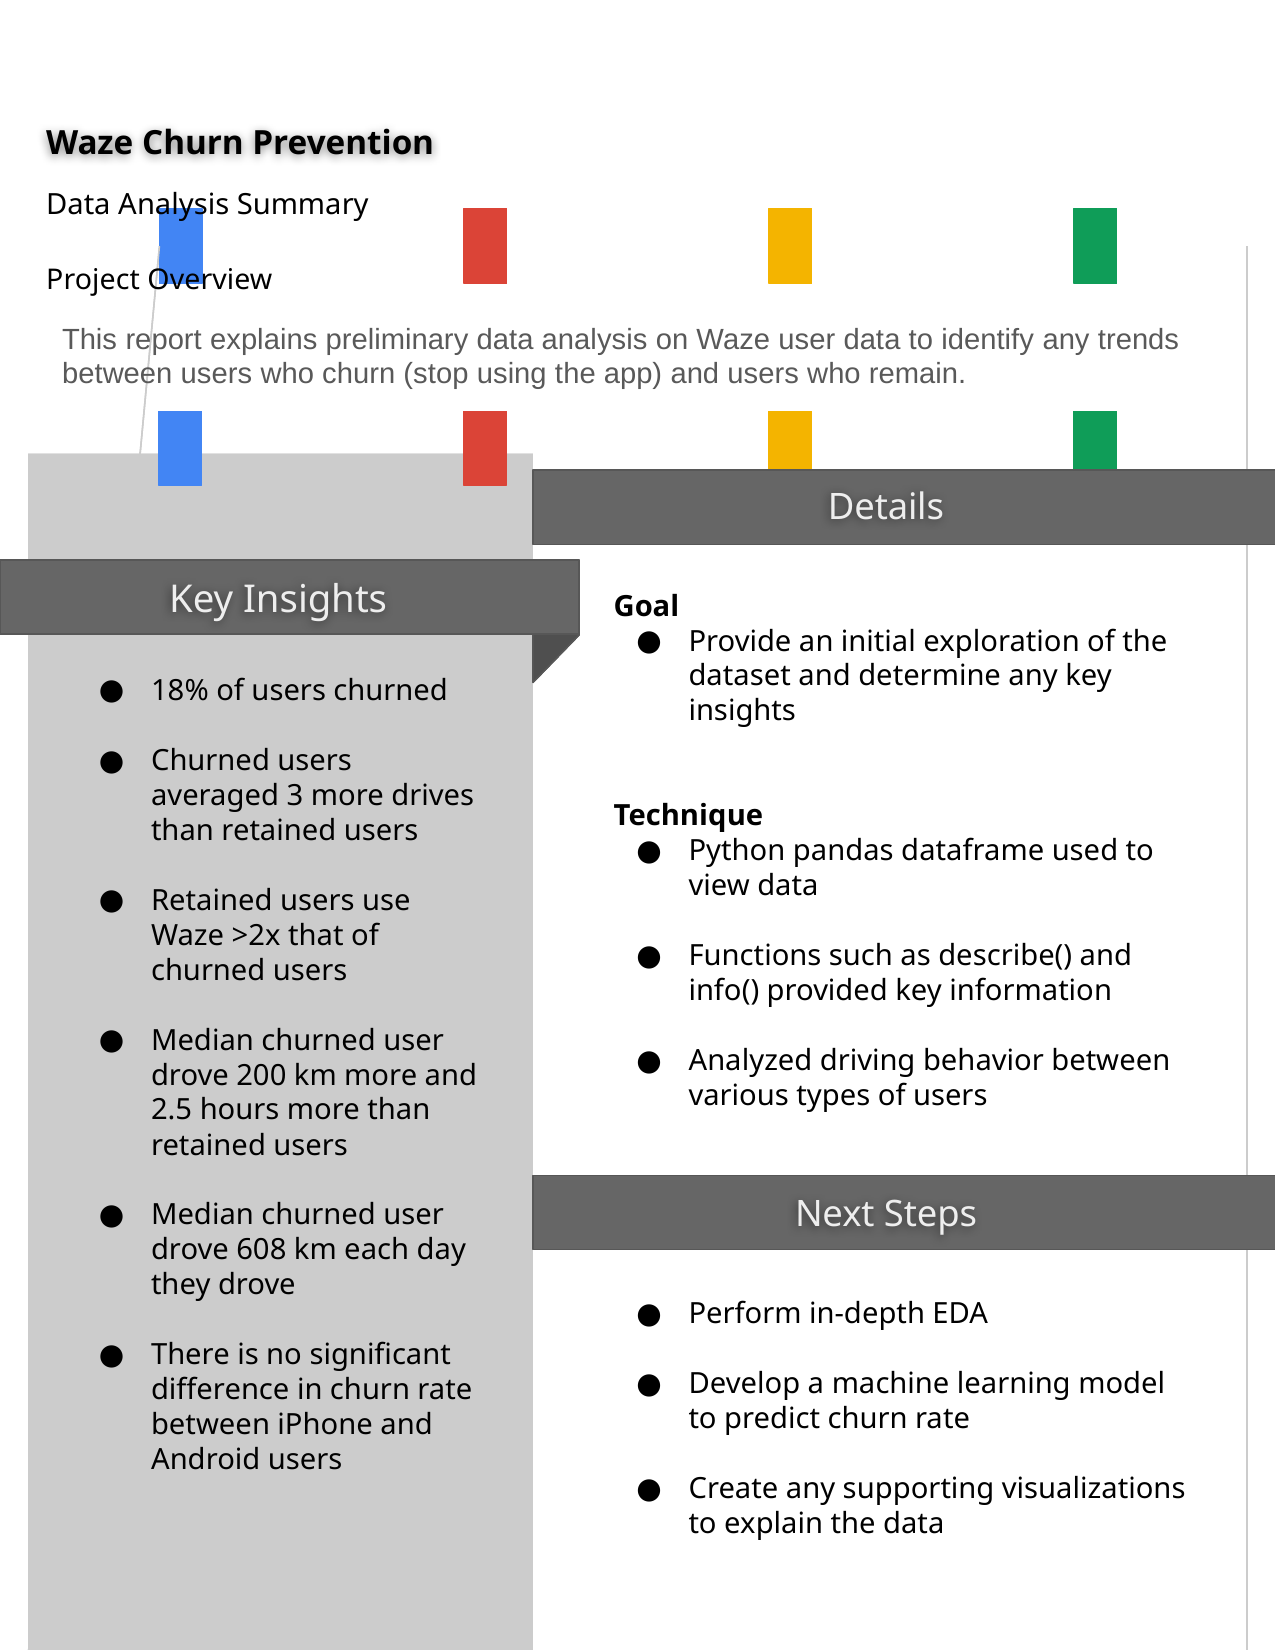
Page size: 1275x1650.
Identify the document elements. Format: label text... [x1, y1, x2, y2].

text_box This report explains preliminary data analysis on Waze user data to identify any trends between users who churn (stop using the app) and users who remain. [47, 304, 1247, 405]
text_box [30, 108, 883, 236]
text_box Project Overview [30, 251, 638, 299]
text_box 18% of users churned Churned users averaged 3 more drives than retained users Retained users use Waze >2x that of churned users Median churned user drove 200 km more and 2.5 hours more than retained users Median churned user drove 608 km each day they drove There is no significant difference in churn rate between iPhone and Android users [60, 656, 494, 1633]
text_box Goal Provide an initial exploration of the dataset and determine any key insights Technique Python pandas dataframe used to view data Functions such as describe() and info() provided key information Analyzed driving behavior between various types of users [598, 571, 1205, 1160]
text_box Perform in-depth EDA Develop a machine learning model to predict churn rate Create any supporting visualizations to explain the data [598, 1279, 1205, 1633]
